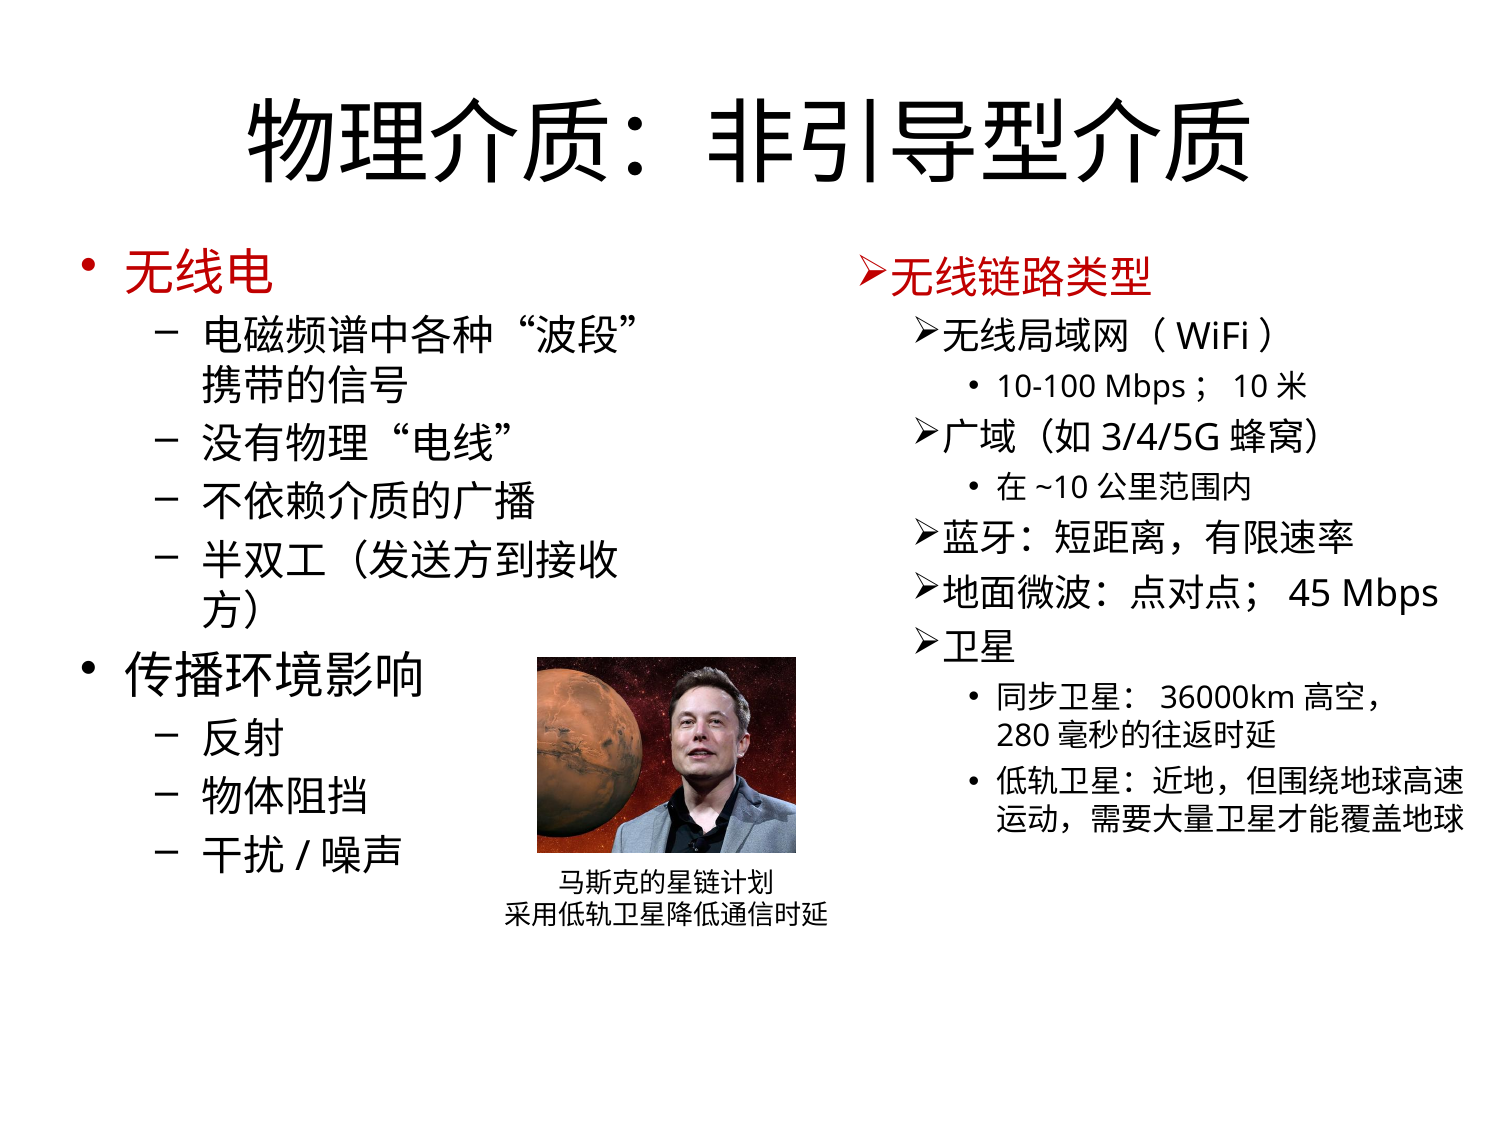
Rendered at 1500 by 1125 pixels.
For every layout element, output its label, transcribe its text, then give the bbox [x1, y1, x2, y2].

title 物理介质：非引导型介质 [74, 44, 1426, 233]
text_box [483, 658, 850, 976]
text_box 无线链路类型 无线局域网（WiFi） 10-100 Mbps；10米 广域（如3/4/5G蜂窝） 在~10公里范围内 蓝牙：短距离，有限速率 地面微波：点对点；45 Mbps 卫星 同步卫星：36000km高空， 280毫秒的往返时延 低轨卫星：近地，但围绕地球高速运动，需要大量卫星才能覆盖地球 [844, 244, 1477, 858]
list 无线电 电磁频谱中各种“波段”携带的信号 没有物理“电线” 不依赖介质的广播 半双工（发送方到接收方） 传播环境影响 反射 物体阻挡 干扰/噪声 [64, 232, 690, 815]
